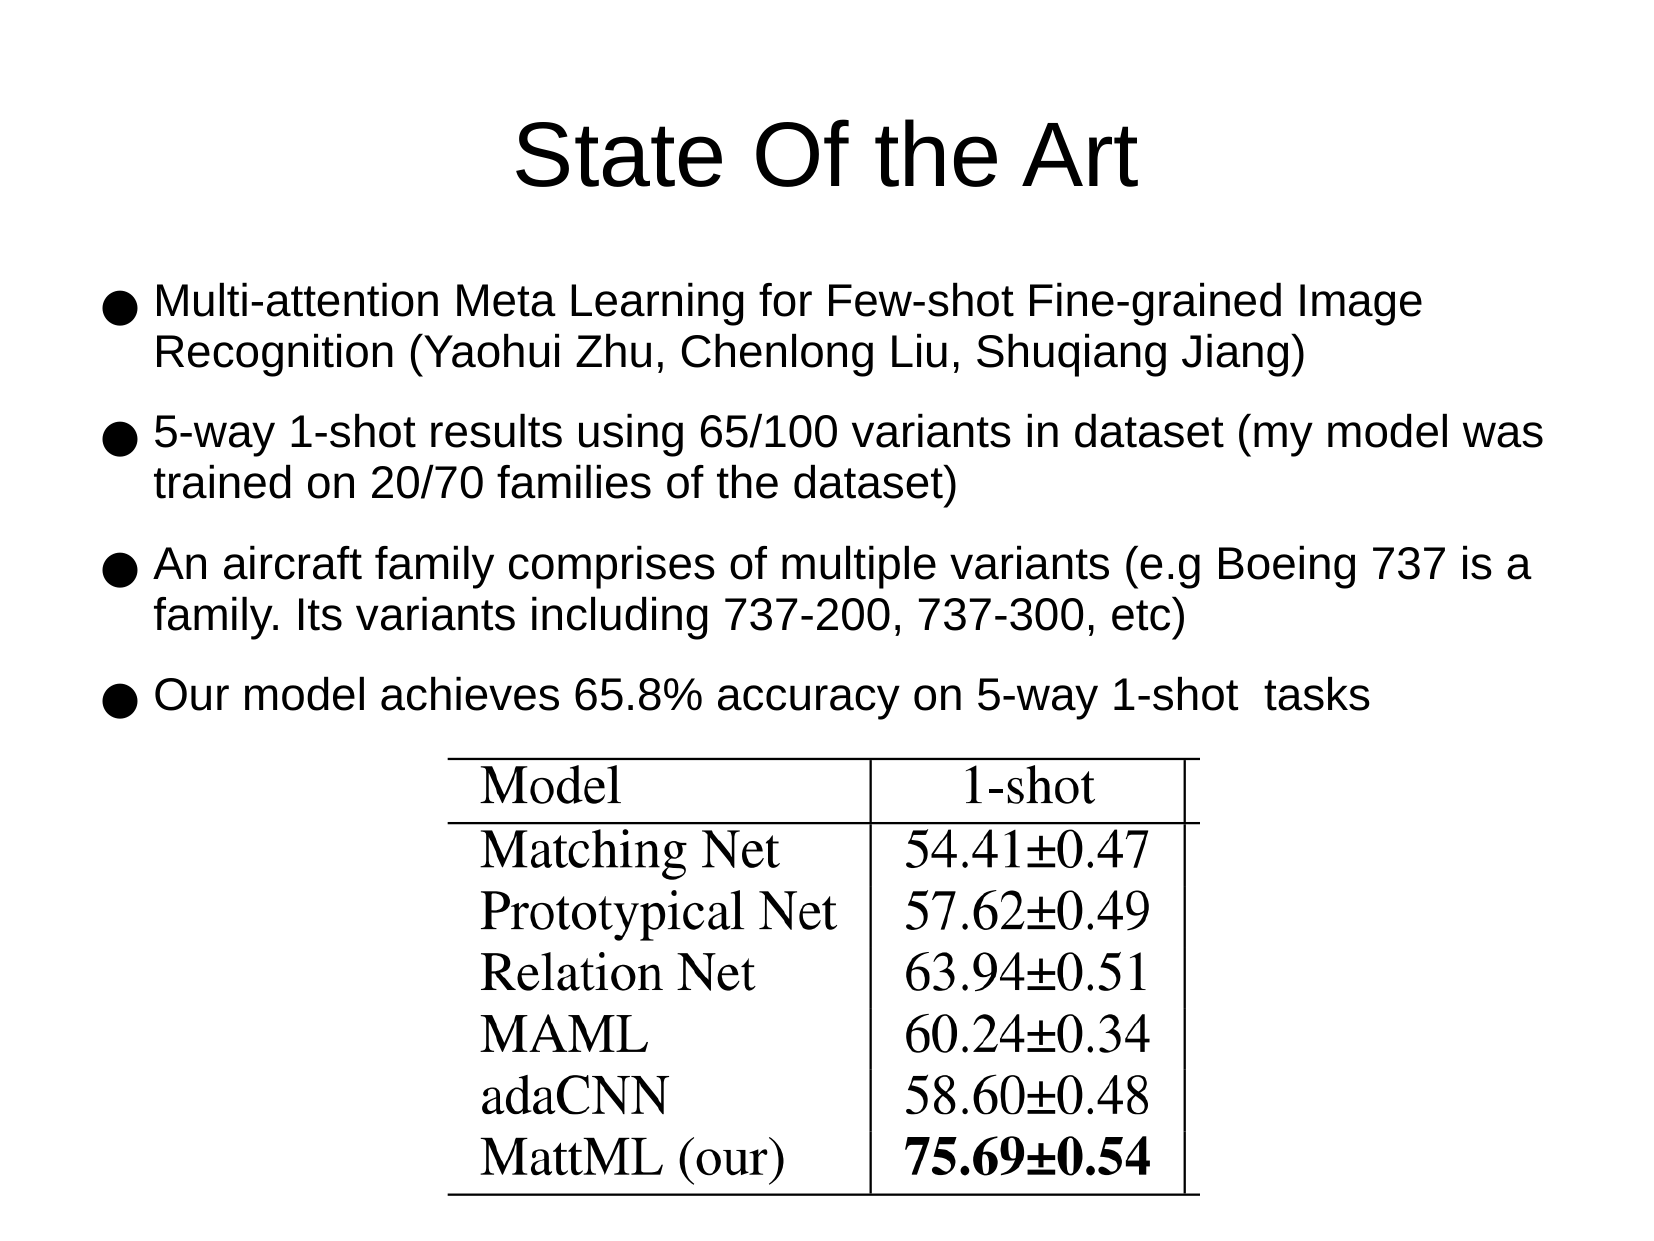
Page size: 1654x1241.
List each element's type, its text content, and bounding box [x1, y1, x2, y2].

title State Of the Art [82, 49, 1571, 257]
list Multi-attention Meta Learning for Few-shot Fine-grained Image Recognition (Yaohui Zhu, Chenlong Liu, Shuqiang Jiang) 5-way 1-shot results using 65/100 variants in dataset (my model was trained on 20/70 families of the dataset) An aircraft family comprises of multiple variants (e.g Boeing 737 is a family. Its variants including 737-200, 737-300, etc) Our model achieves 65.8% accuracy on 5-way 1-shot tasks [82, 272, 1571, 1091]
picture [442, 749, 1201, 1206]
